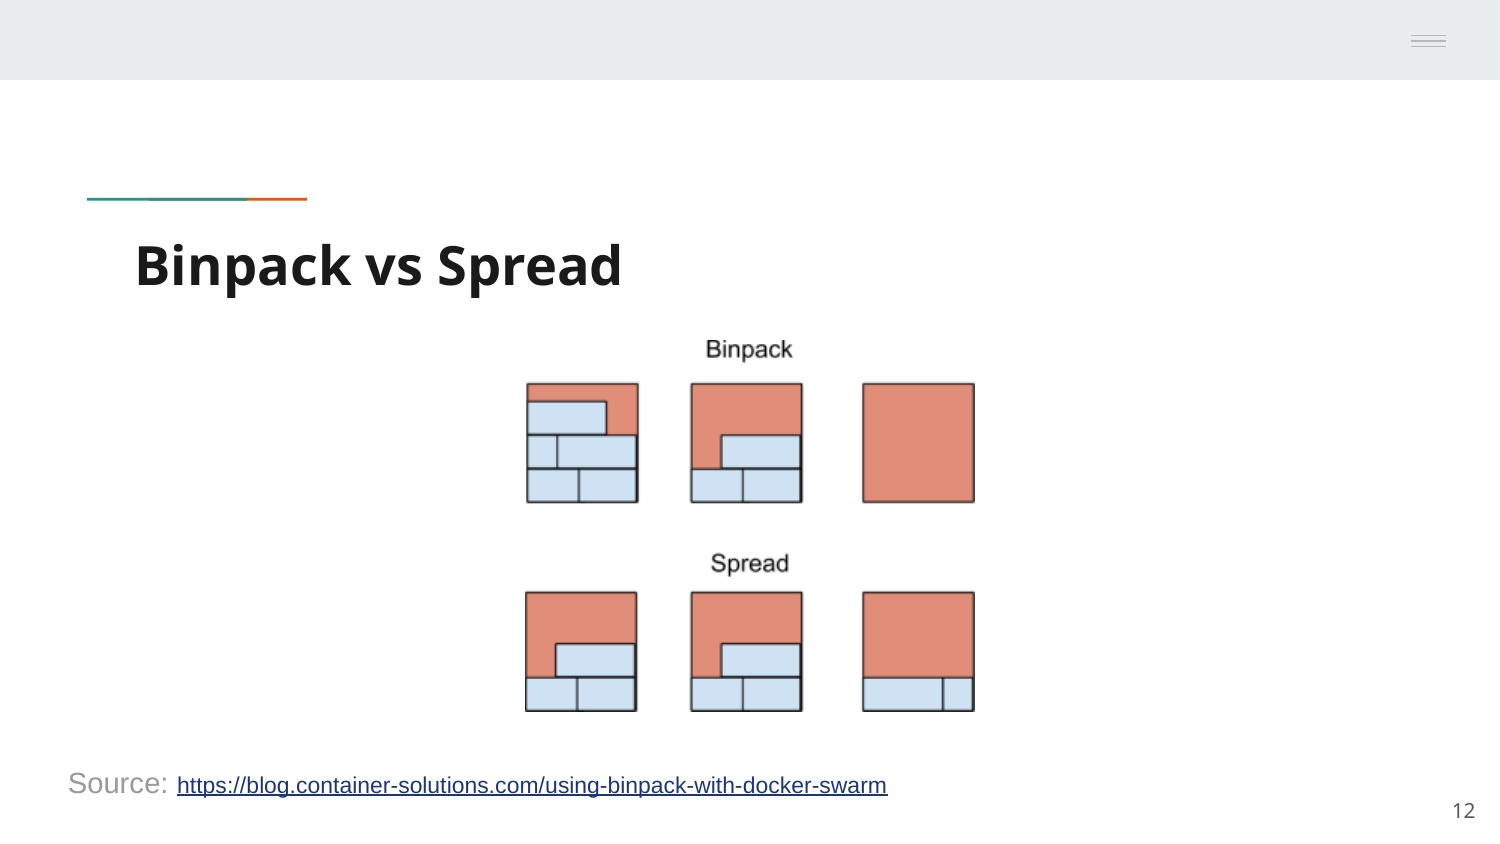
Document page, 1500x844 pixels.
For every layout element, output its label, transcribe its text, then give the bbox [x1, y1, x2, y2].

slide_number ‹#› [1400, 779, 1491, 844]
picture [525, 340, 975, 713]
title Binpack vs Spread [119, 216, 1381, 305]
text_box Source: https://blog.container-solutions.com/using-binpack-with-docker-swarm [52, 748, 909, 822]
